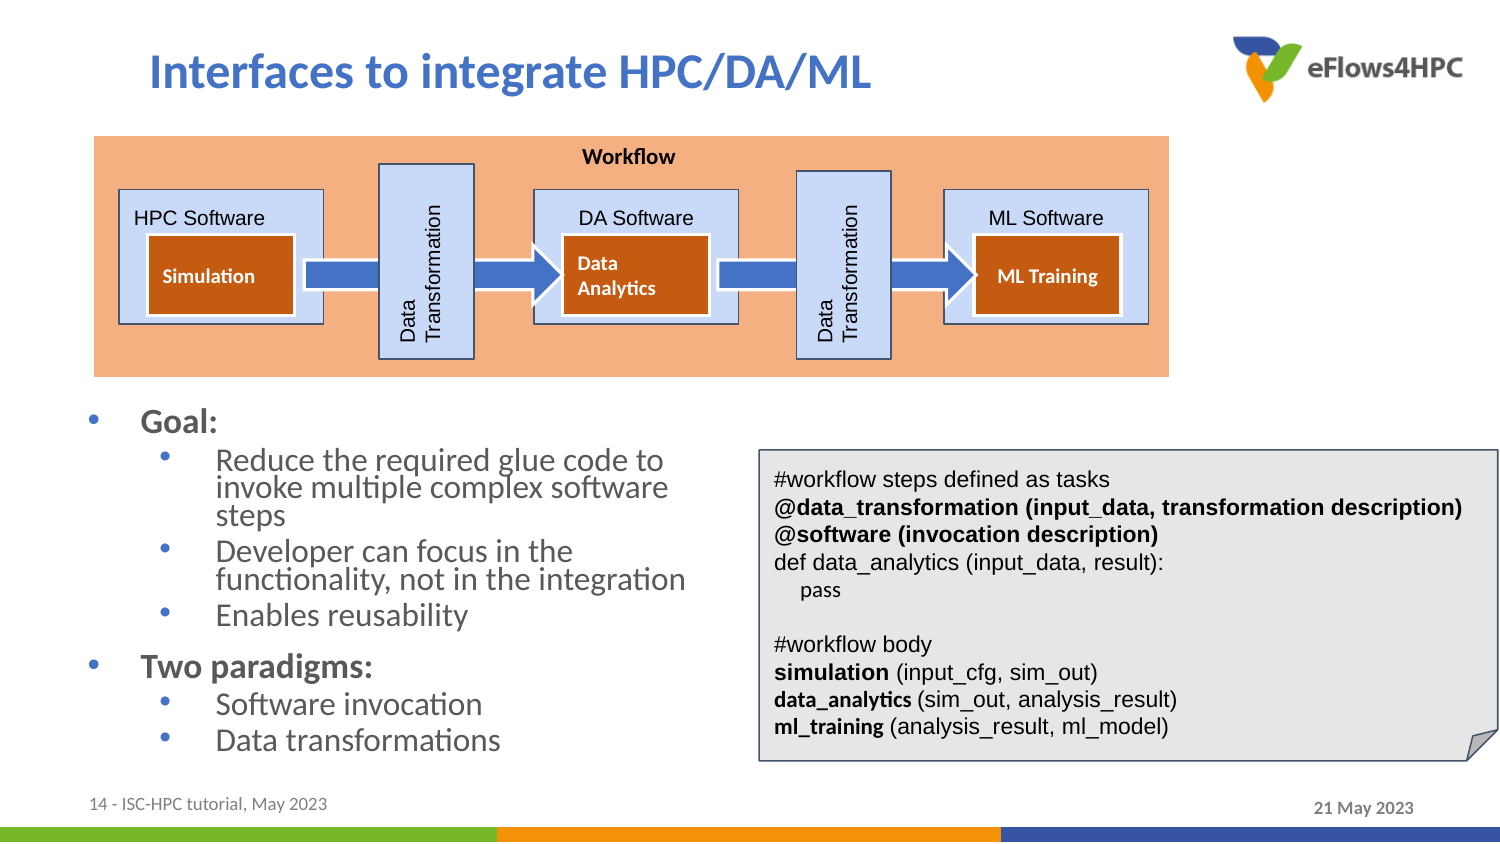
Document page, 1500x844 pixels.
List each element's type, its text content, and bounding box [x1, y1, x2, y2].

text_box ML Software [944, 189, 1149, 325]
list Goal: Reduce the required glue code to invoke multiple complex software steps Developer can focus in the functionality, not in the integration Enables reusability Two paradigms: Software invocation Data transformations [69, 395, 750, 767]
text_box Data Transformation [379, 163, 474, 359]
text_box Workflow [92, 134, 1171, 379]
text_box HPC Software [119, 189, 324, 325]
text_box [717, 259, 796, 290]
text_box [304, 259, 379, 290]
title Interfaces to integrate HPC/DA/ML [134, 38, 1212, 110]
text_box #workflow steps defined as tasks @data_transformation (input_data, transformation description) @software (invocation description) def data_analytics (input_data, result): pass #workflow body simulation (input_cfg, sim_out) data_analytics (sim_out, analysis_result) ml_training (analysis_result, ml_model) [759, 449, 1498, 761]
text_box DA Software [534, 189, 739, 325]
text_box [474, 245, 563, 305]
picture [1202, 23, 1487, 121]
text_box ML Training [974, 234, 1122, 316]
text_box Simulation [147, 234, 295, 316]
text_box [892, 245, 977, 305]
text_box Data Transformation [796, 170, 892, 359]
text_box Data Analytics [562, 234, 710, 316]
